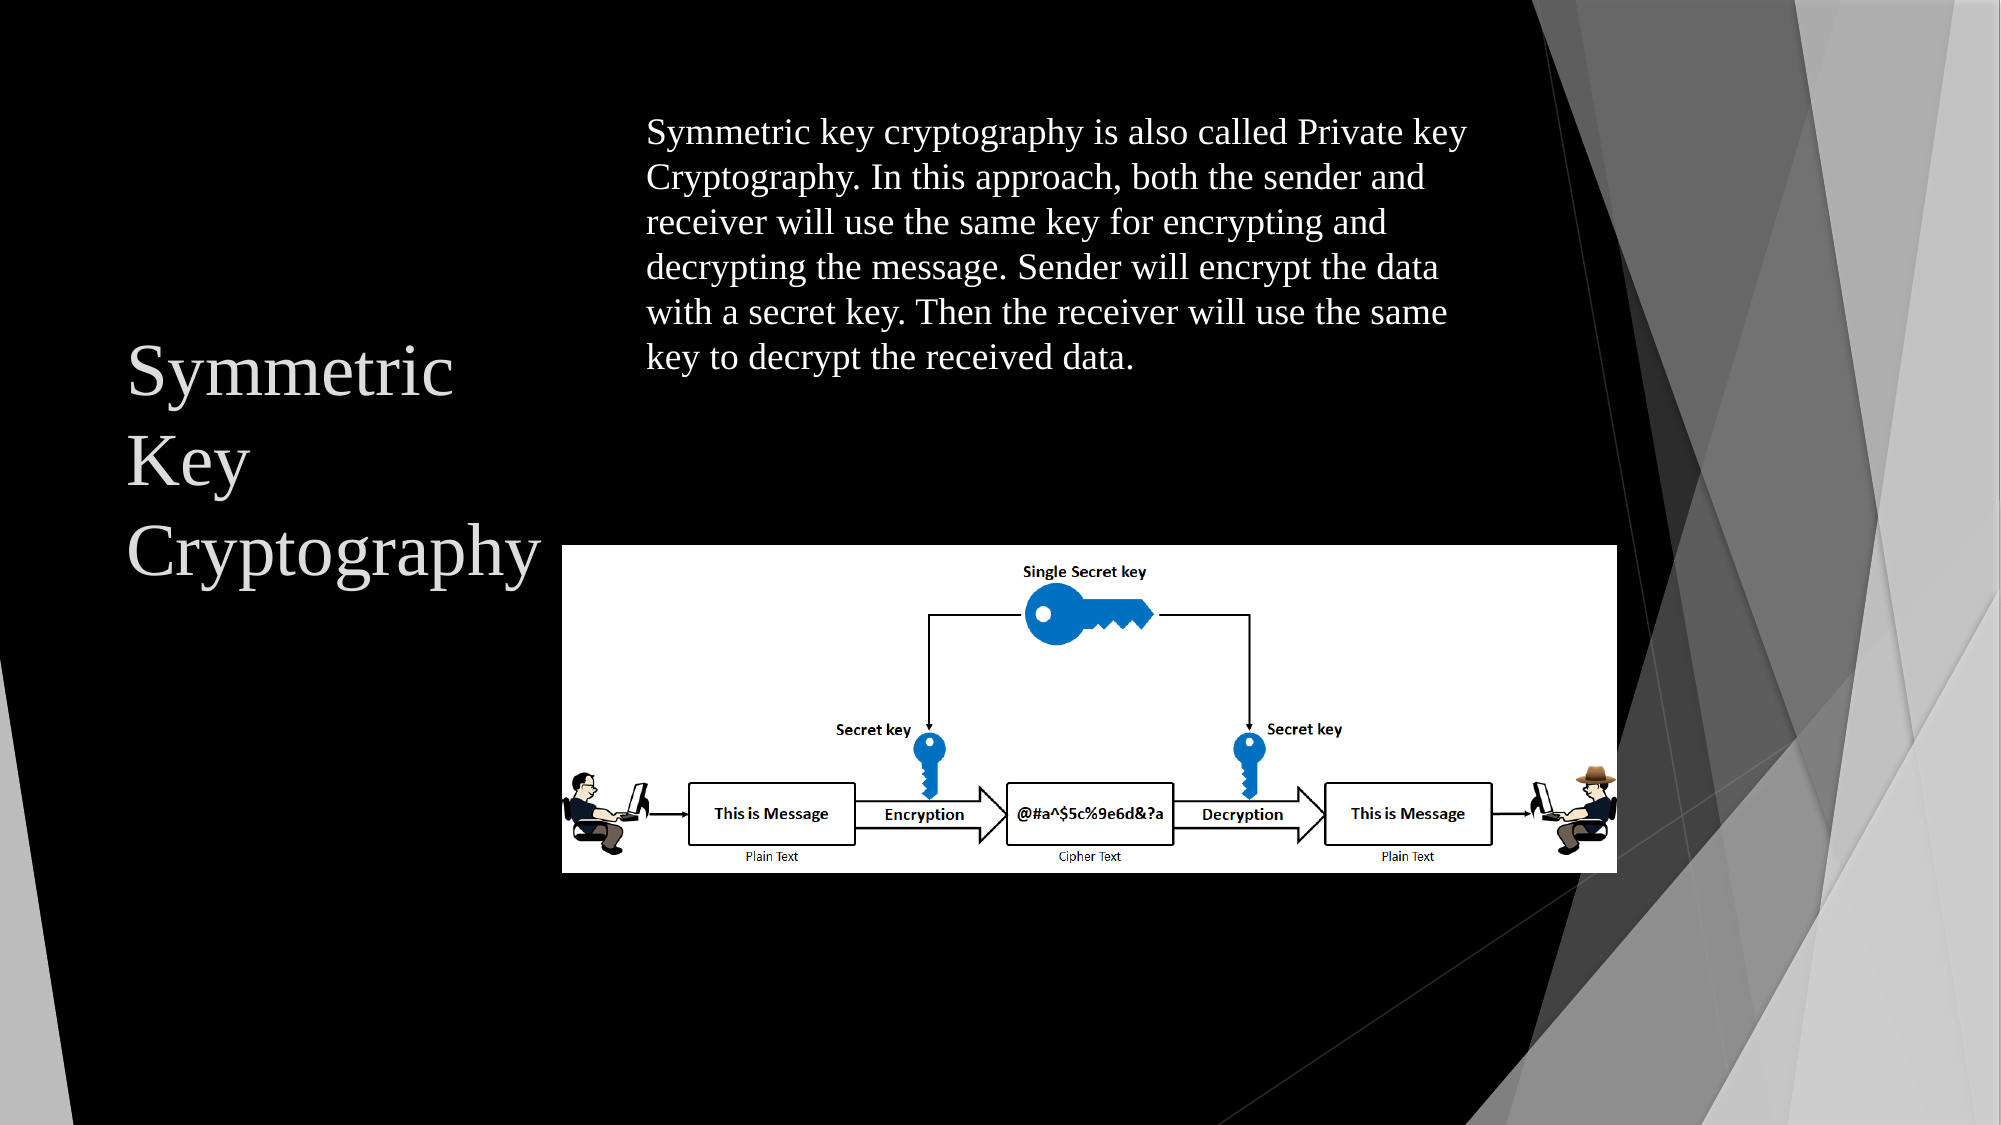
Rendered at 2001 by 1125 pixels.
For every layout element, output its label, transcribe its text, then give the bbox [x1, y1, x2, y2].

picture [562, 544, 1618, 873]
title Symmetric Key Cryptography [111, 99, 594, 991]
list Symmetric key cryptography is also called Private key Cryptography. In this approach, both the sender and receiver will use the same key for encrypting and decrypting the message. Sender will encrypt the data with a secret key. Then the receiver will use the same key to decrypt the received data. [631, 99, 1521, 544]
